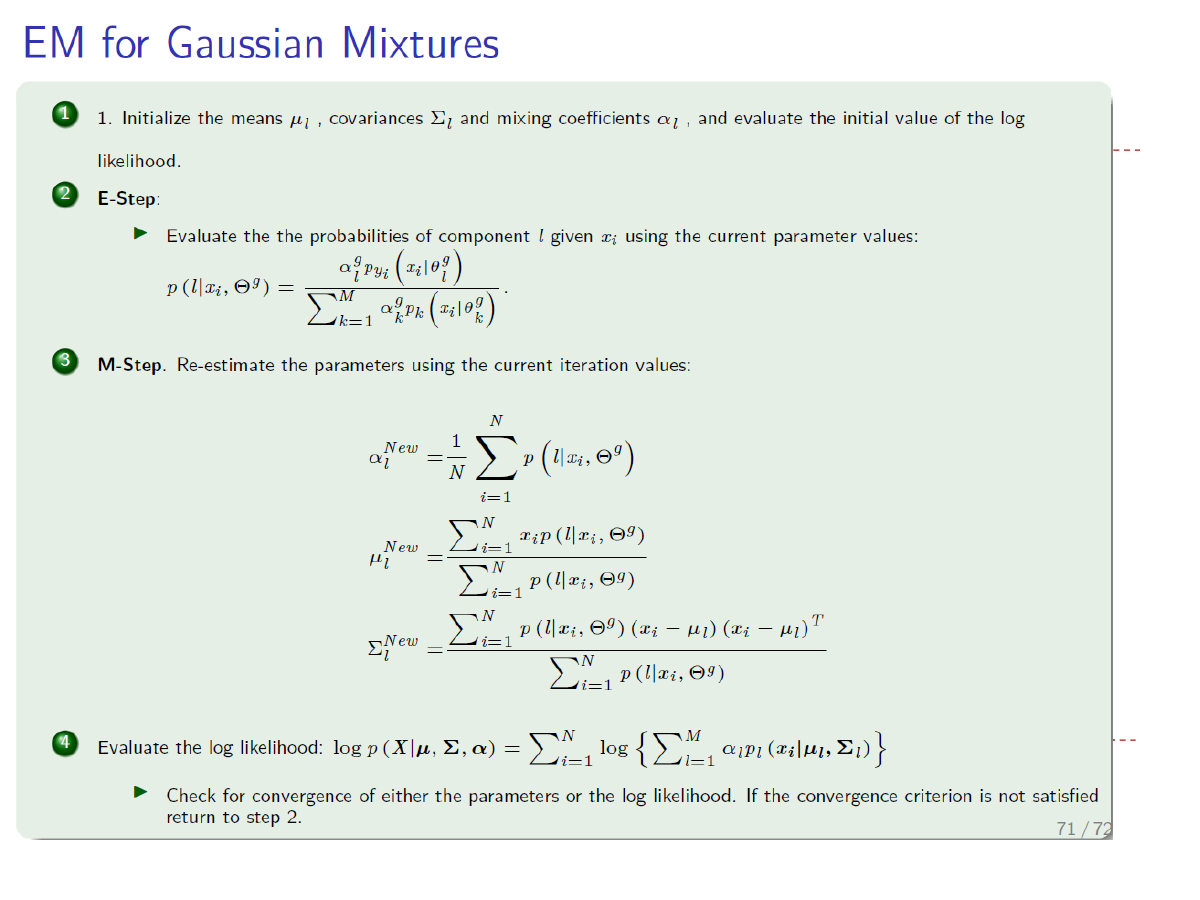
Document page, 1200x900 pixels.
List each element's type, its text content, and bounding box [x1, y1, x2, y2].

list http://www.slideshare.net/AndresMendezVazquez/07-machine-learning-expectation-maximization?qid=a8279b40-c4ca-435b-9a76-71ae32f05f72&v=&b=&from_search=4 [62, 762, 1138, 888]
picture [0, 15, 1113, 840]
